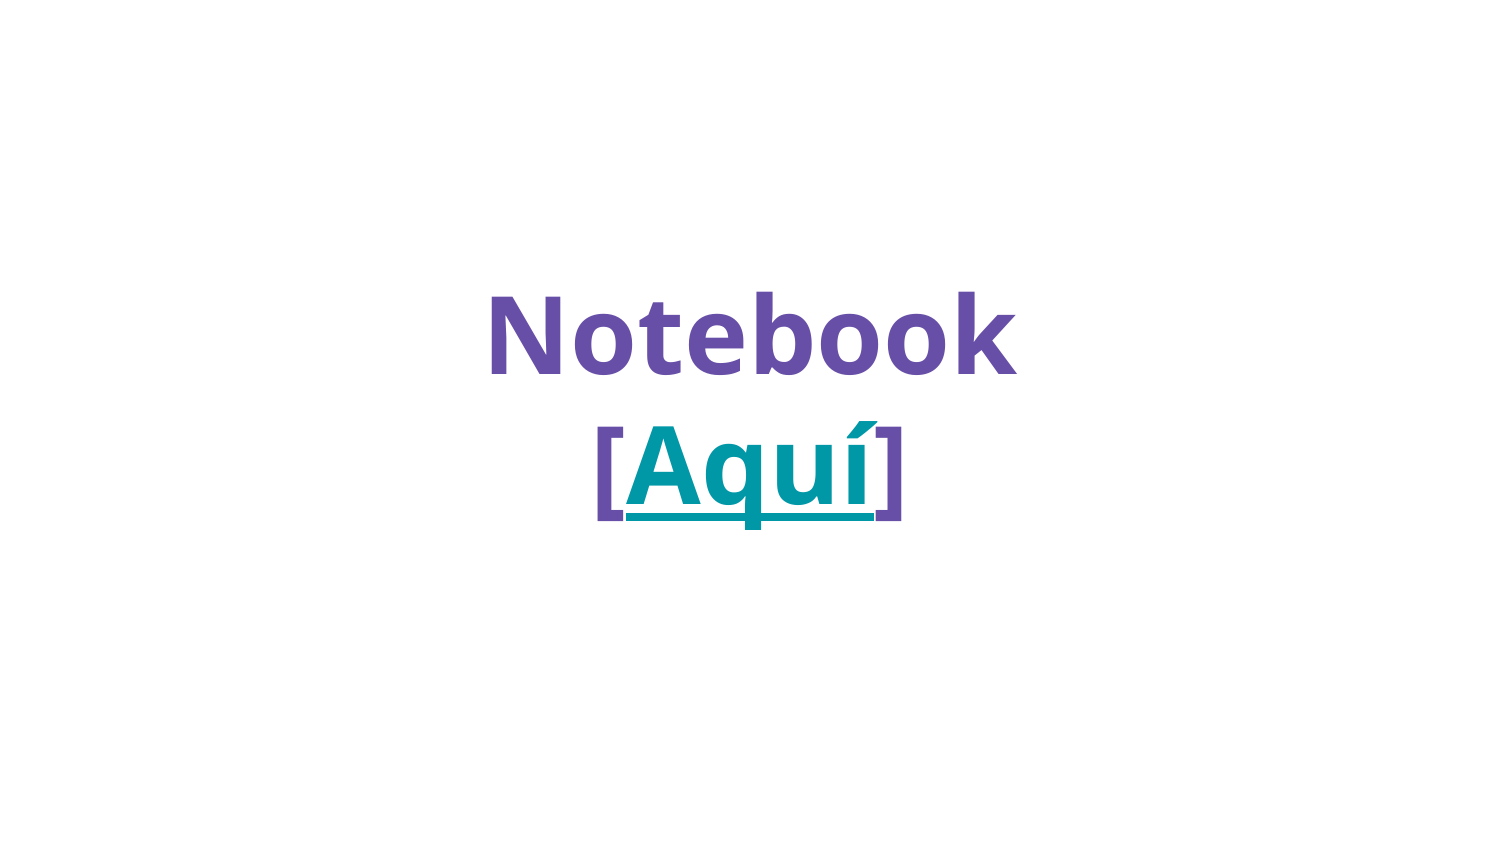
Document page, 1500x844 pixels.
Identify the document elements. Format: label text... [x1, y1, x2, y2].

title Notebook [Aquí] [51, 284, 1449, 560]
